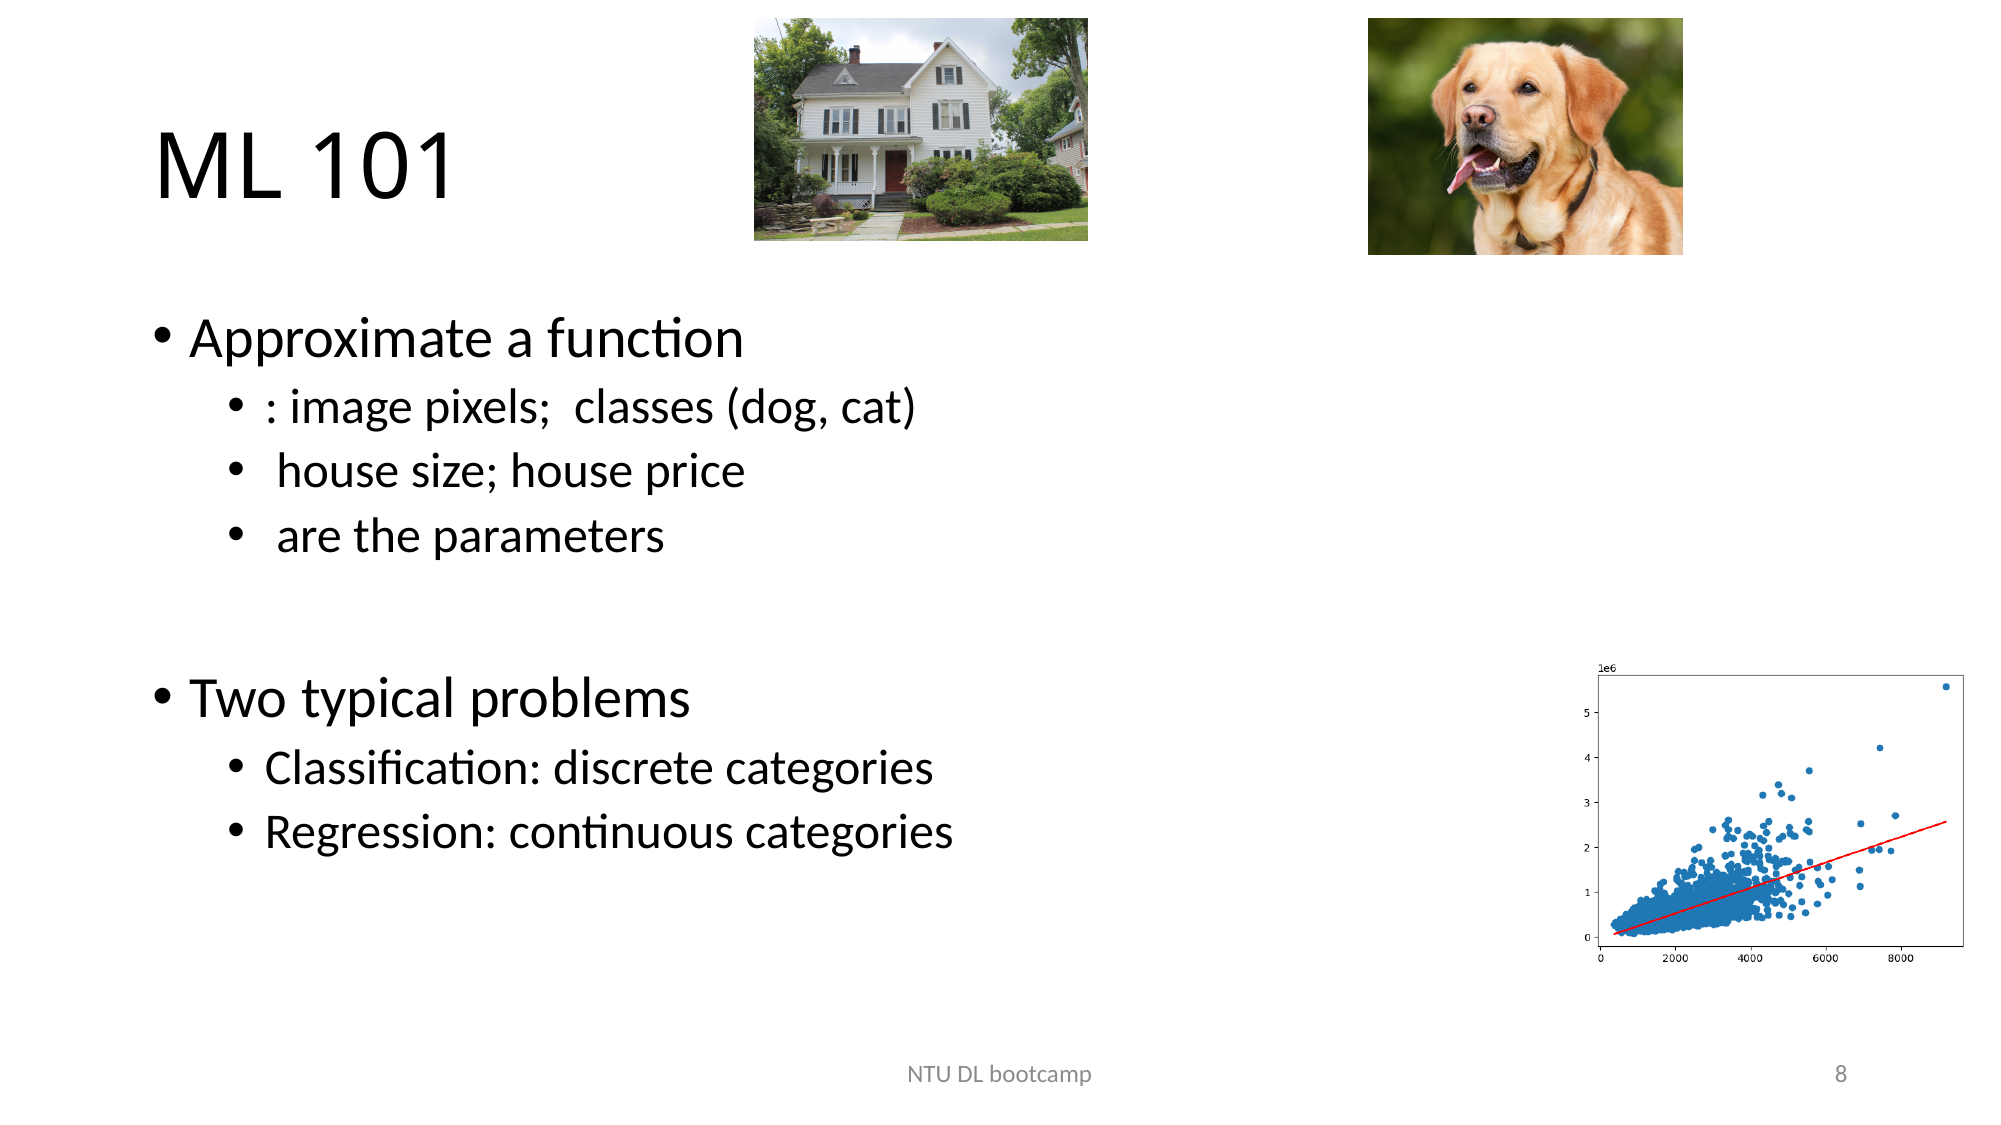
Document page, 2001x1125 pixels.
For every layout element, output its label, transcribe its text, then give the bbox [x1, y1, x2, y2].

picture [1576, 656, 1969, 971]
picture [754, 18, 1088, 241]
slide_number 8 [1412, 1042, 1863, 1103]
footer NTU DL bootcamp [662, 1042, 1338, 1103]
picture [1368, 18, 1683, 255]
title ML 101 [137, 59, 1863, 278]
